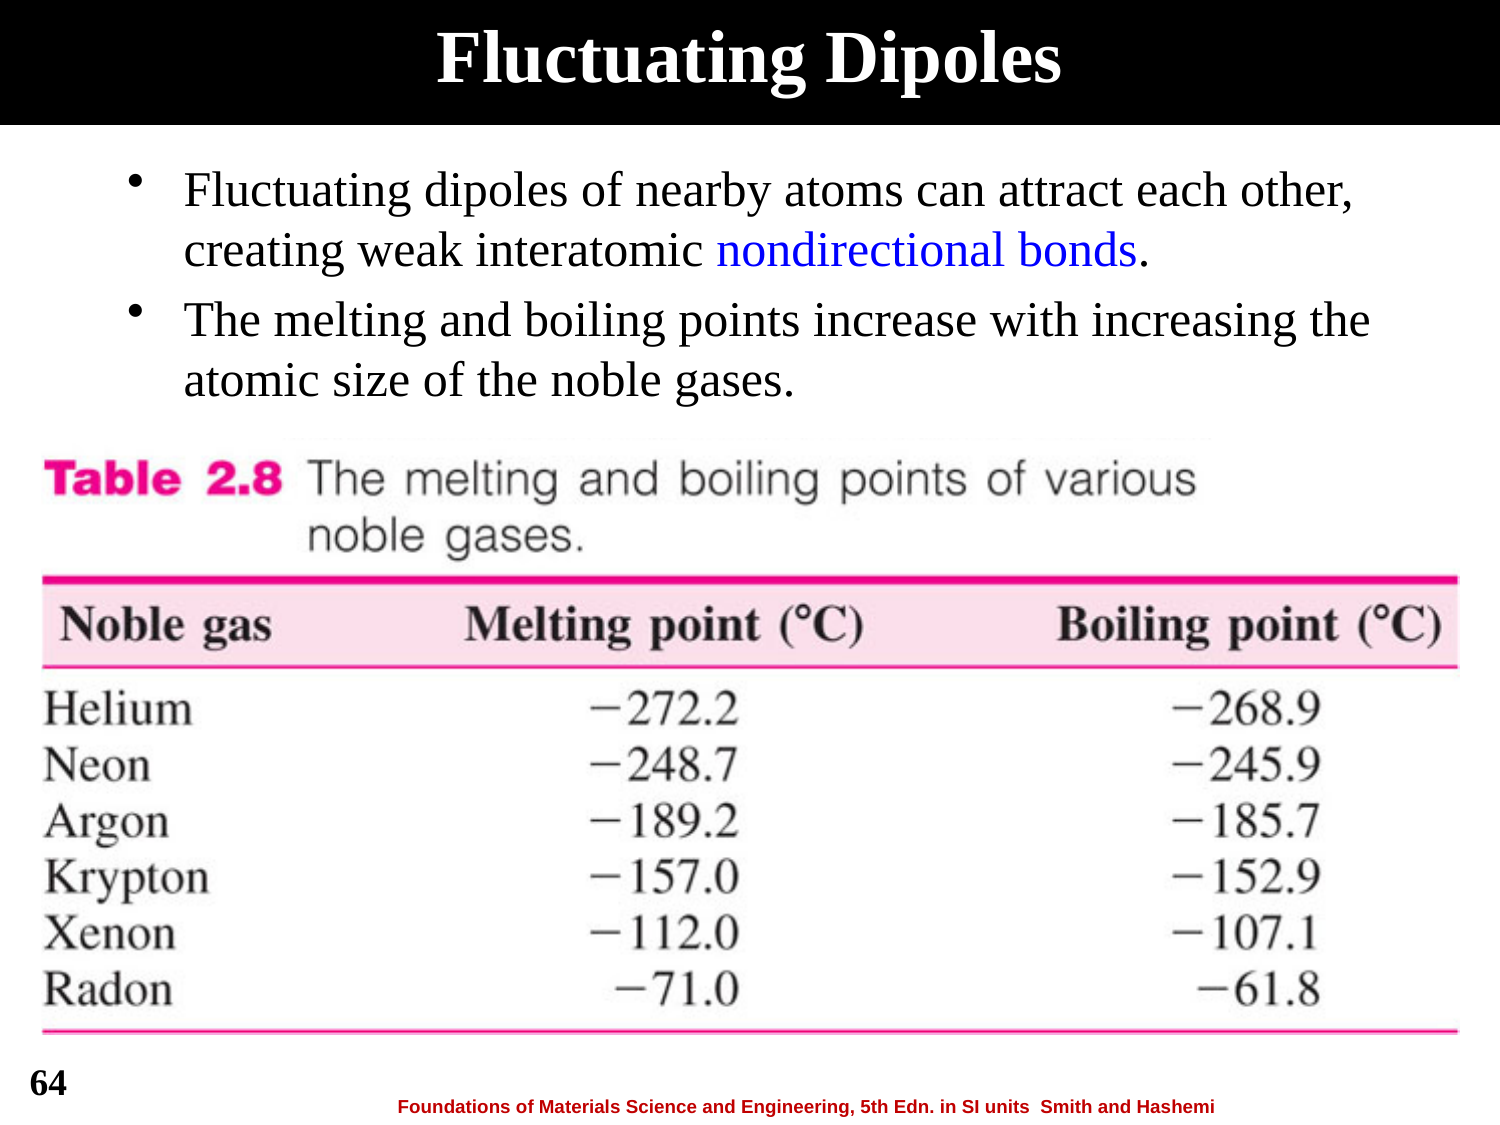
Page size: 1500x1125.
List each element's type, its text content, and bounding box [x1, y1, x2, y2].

text_box Fluctuating Dipoles [0, 0, 1500, 125]
text_box Fluctuating dipoles of nearby atoms can attract each other, creating weak interatomic nondirectional bonds. The melting and boiling points increase with increasing the atomic size of the noble gases. [112, 149, 1388, 433]
slide_number 64 [0, 1049, 83, 1125]
picture [41, 437, 1461, 1036]
